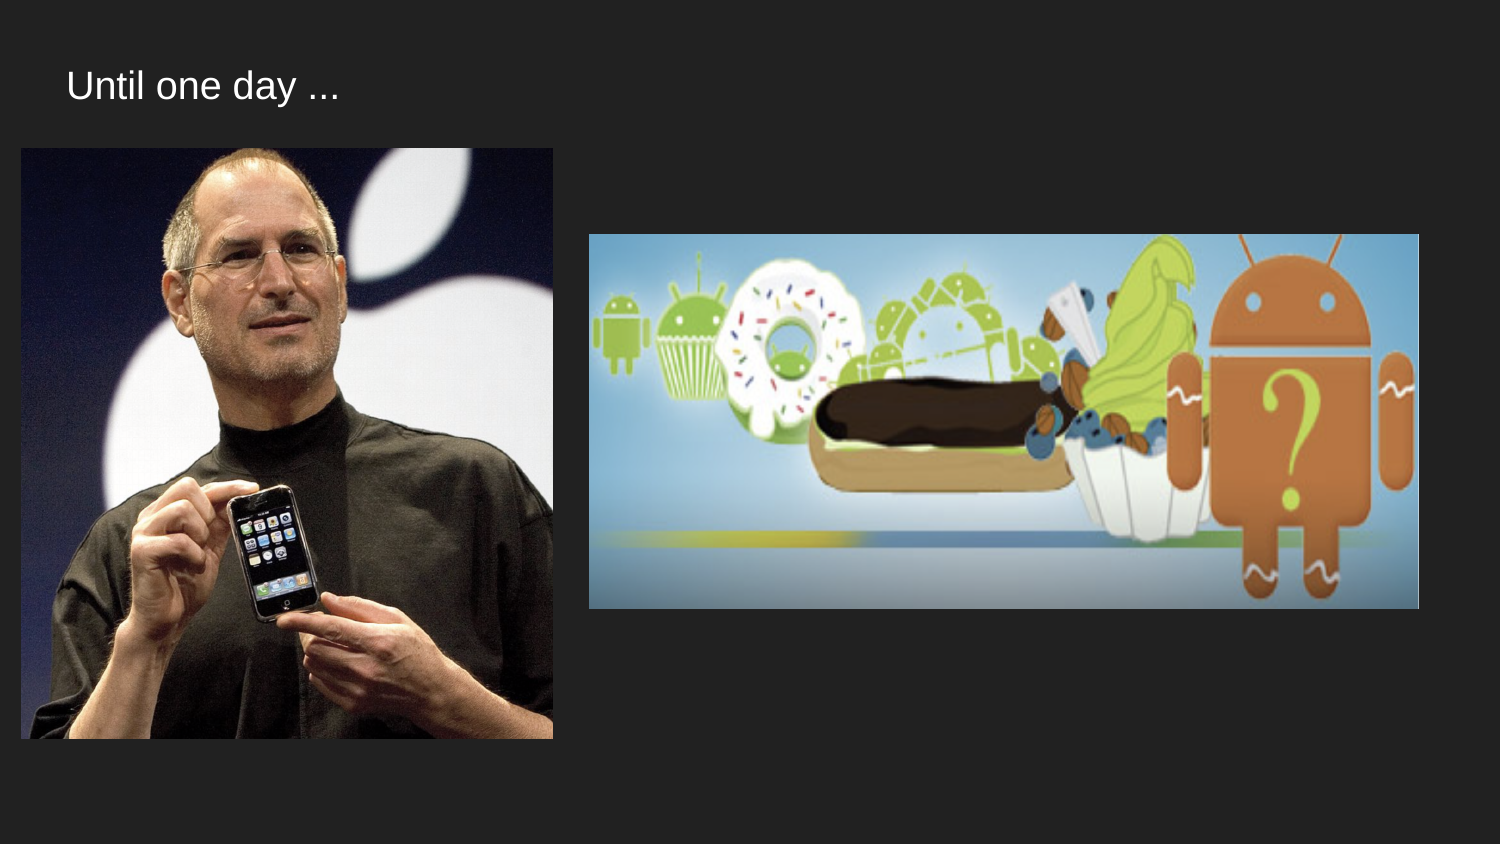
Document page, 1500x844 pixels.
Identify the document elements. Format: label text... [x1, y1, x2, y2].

title Until one day ... [51, 45, 1449, 101]
picture [589, 234, 1420, 609]
picture [21, 148, 553, 740]
